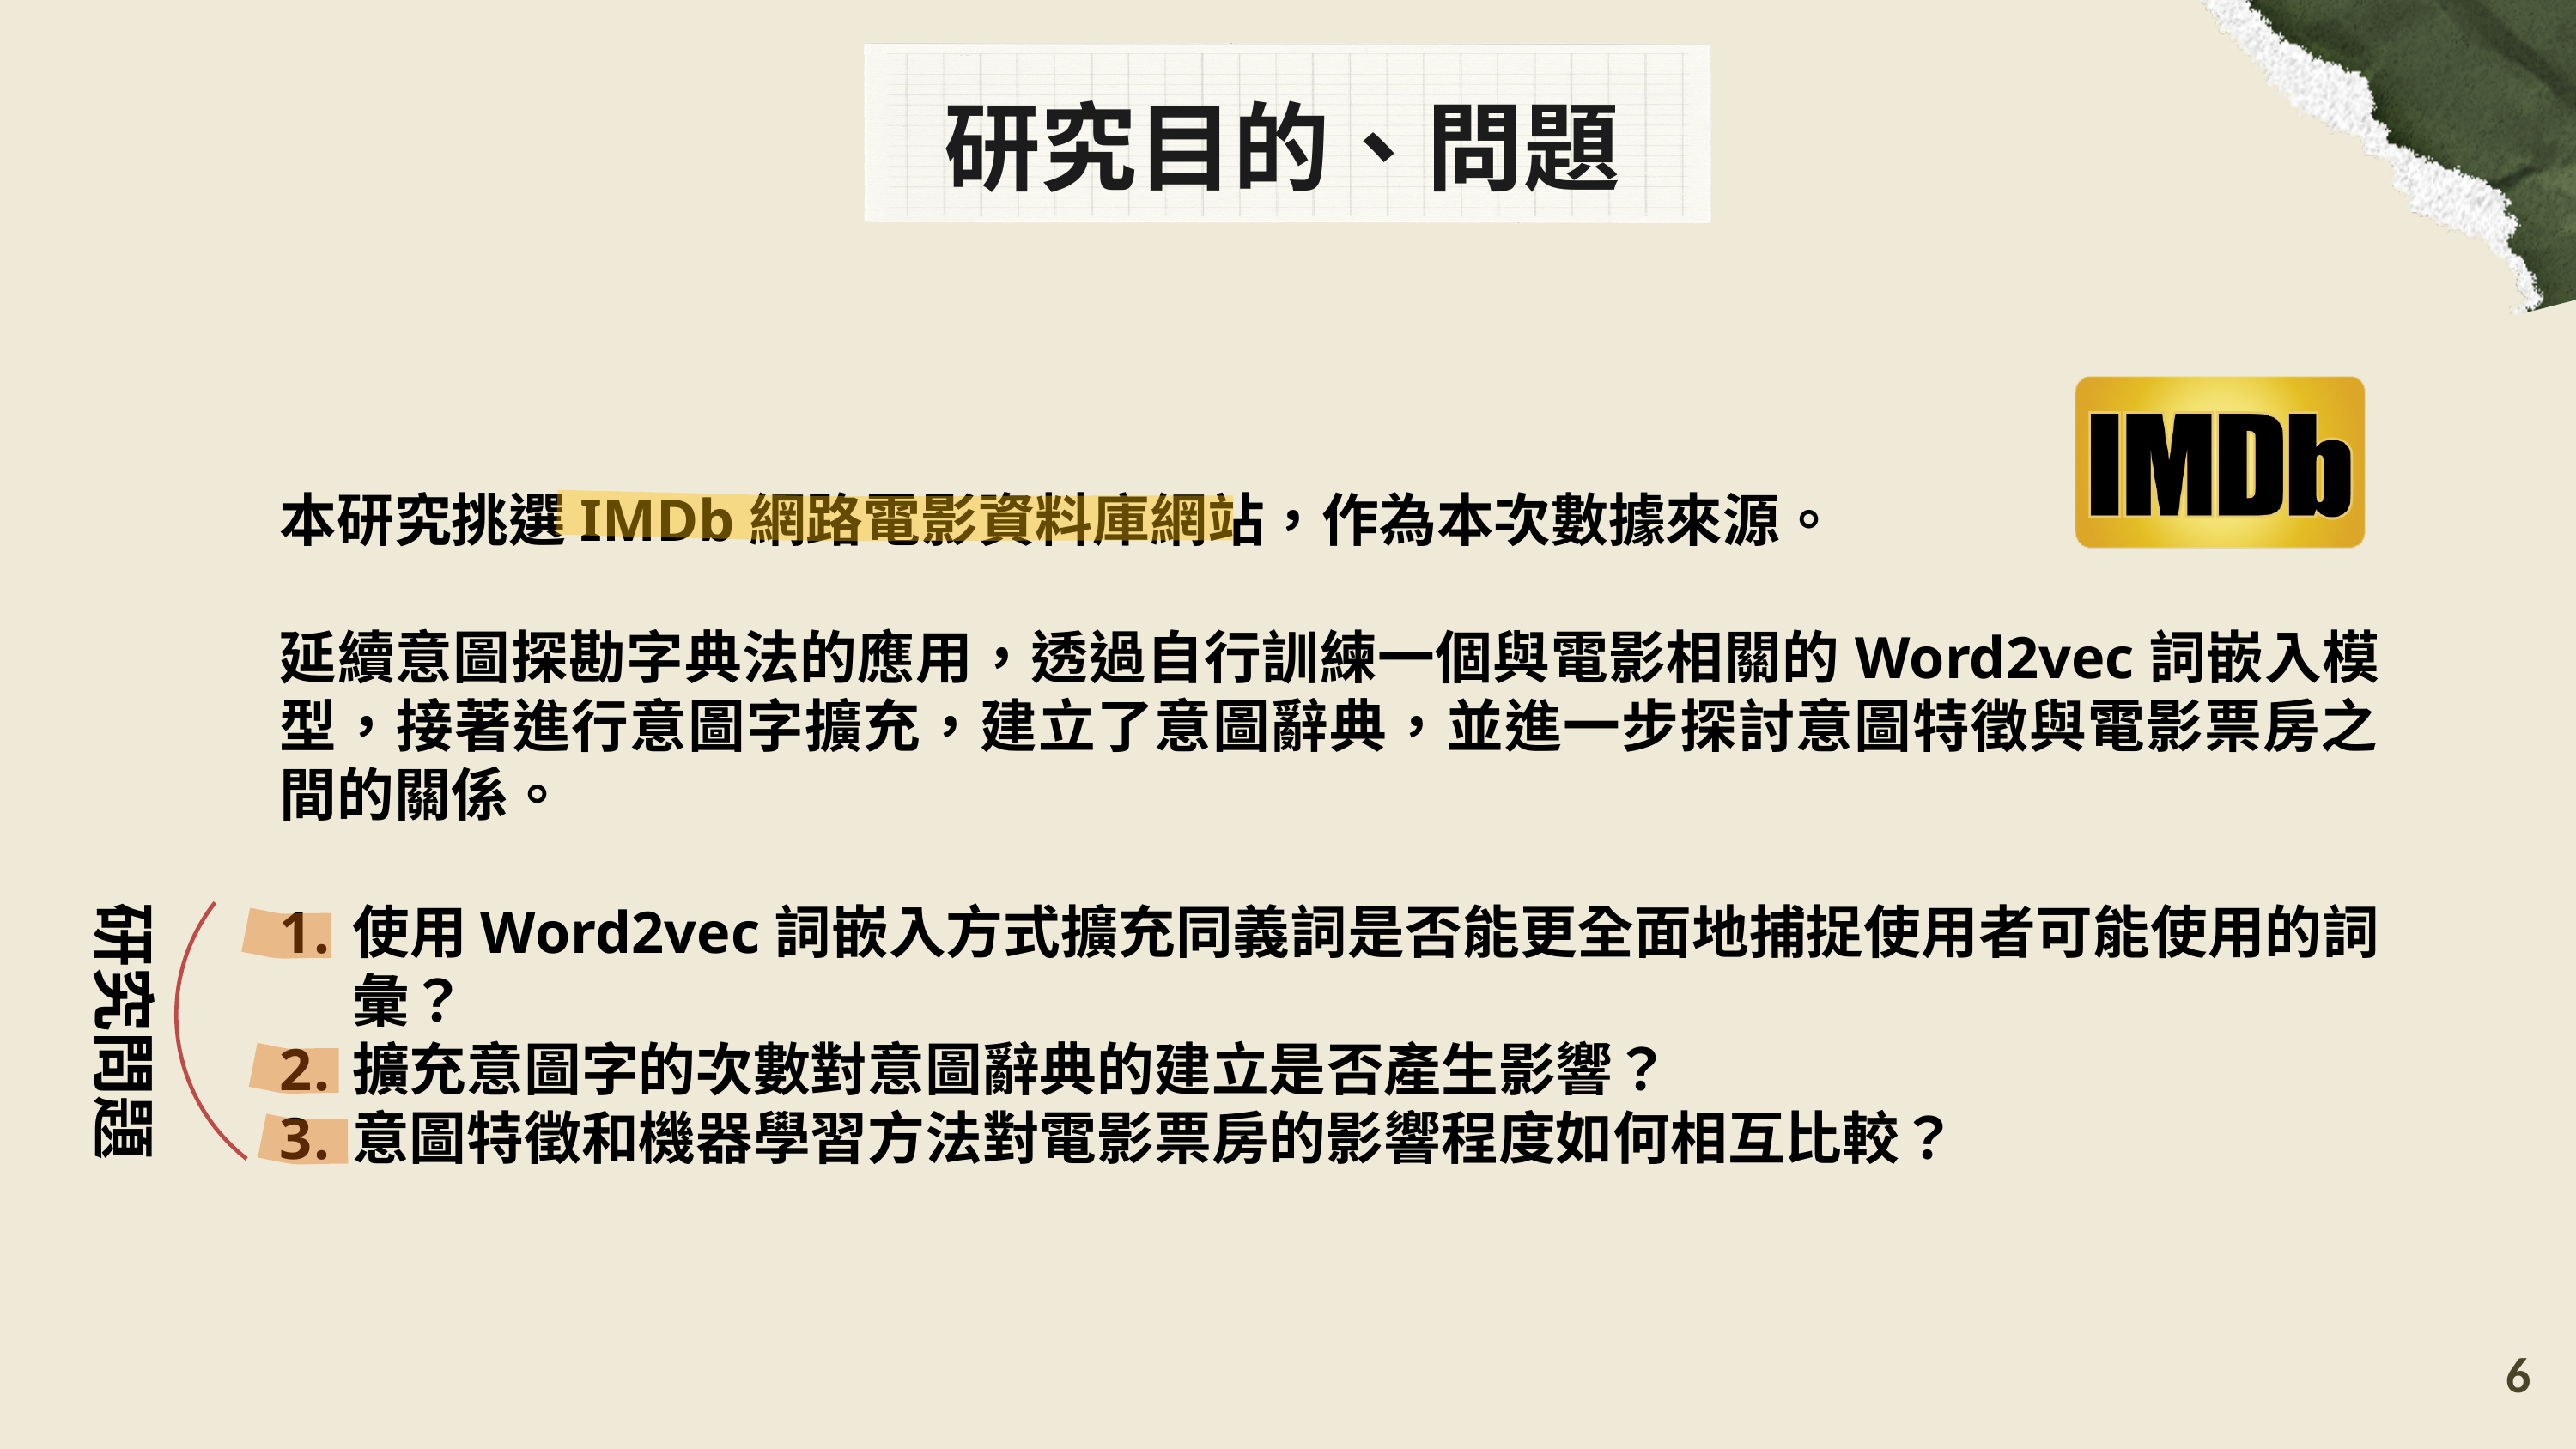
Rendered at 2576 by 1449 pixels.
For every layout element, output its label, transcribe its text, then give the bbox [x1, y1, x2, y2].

text_box [853, 39, 1732, 226]
text_box 研究目的、問題 [944, 59, 1632, 203]
text_box [264, 1134, 349, 1144]
text_box 本研究挑選IMDb網路電影資料庫網站，作為本次數據來源。 延續意圖探勘字典法的應用，透過自行訓練一個與電影相關的Word2vec詞嵌入模型，接著進行意圖字擴充，建立了意圖辭典，並進一步探討意圖特徵與電影票房之間的關係。 使用Word2vec詞嵌入方式擴充同義詞是否能更全面地捕捉使用者可能使用的詞彙？ 擴充意圖字的次數對意圖辭典的建立是否產生影響？ 意圖特徵和機器學習方法對電影票房的影響程度如何相互比較？ [267, 477, 2393, 1177]
text_box [175, 901, 360, 1160]
text_box [556, 510, 1234, 521]
text_box [315, 1068, 339, 1073]
text_box [2135, 0, 2576, 314]
text_box [249, 928, 332, 938]
picture [1924, 294, 2516, 635]
text_box 研究問題 [66, 889, 171, 1178]
slide_number 5 [2243, 1346, 2544, 1398]
